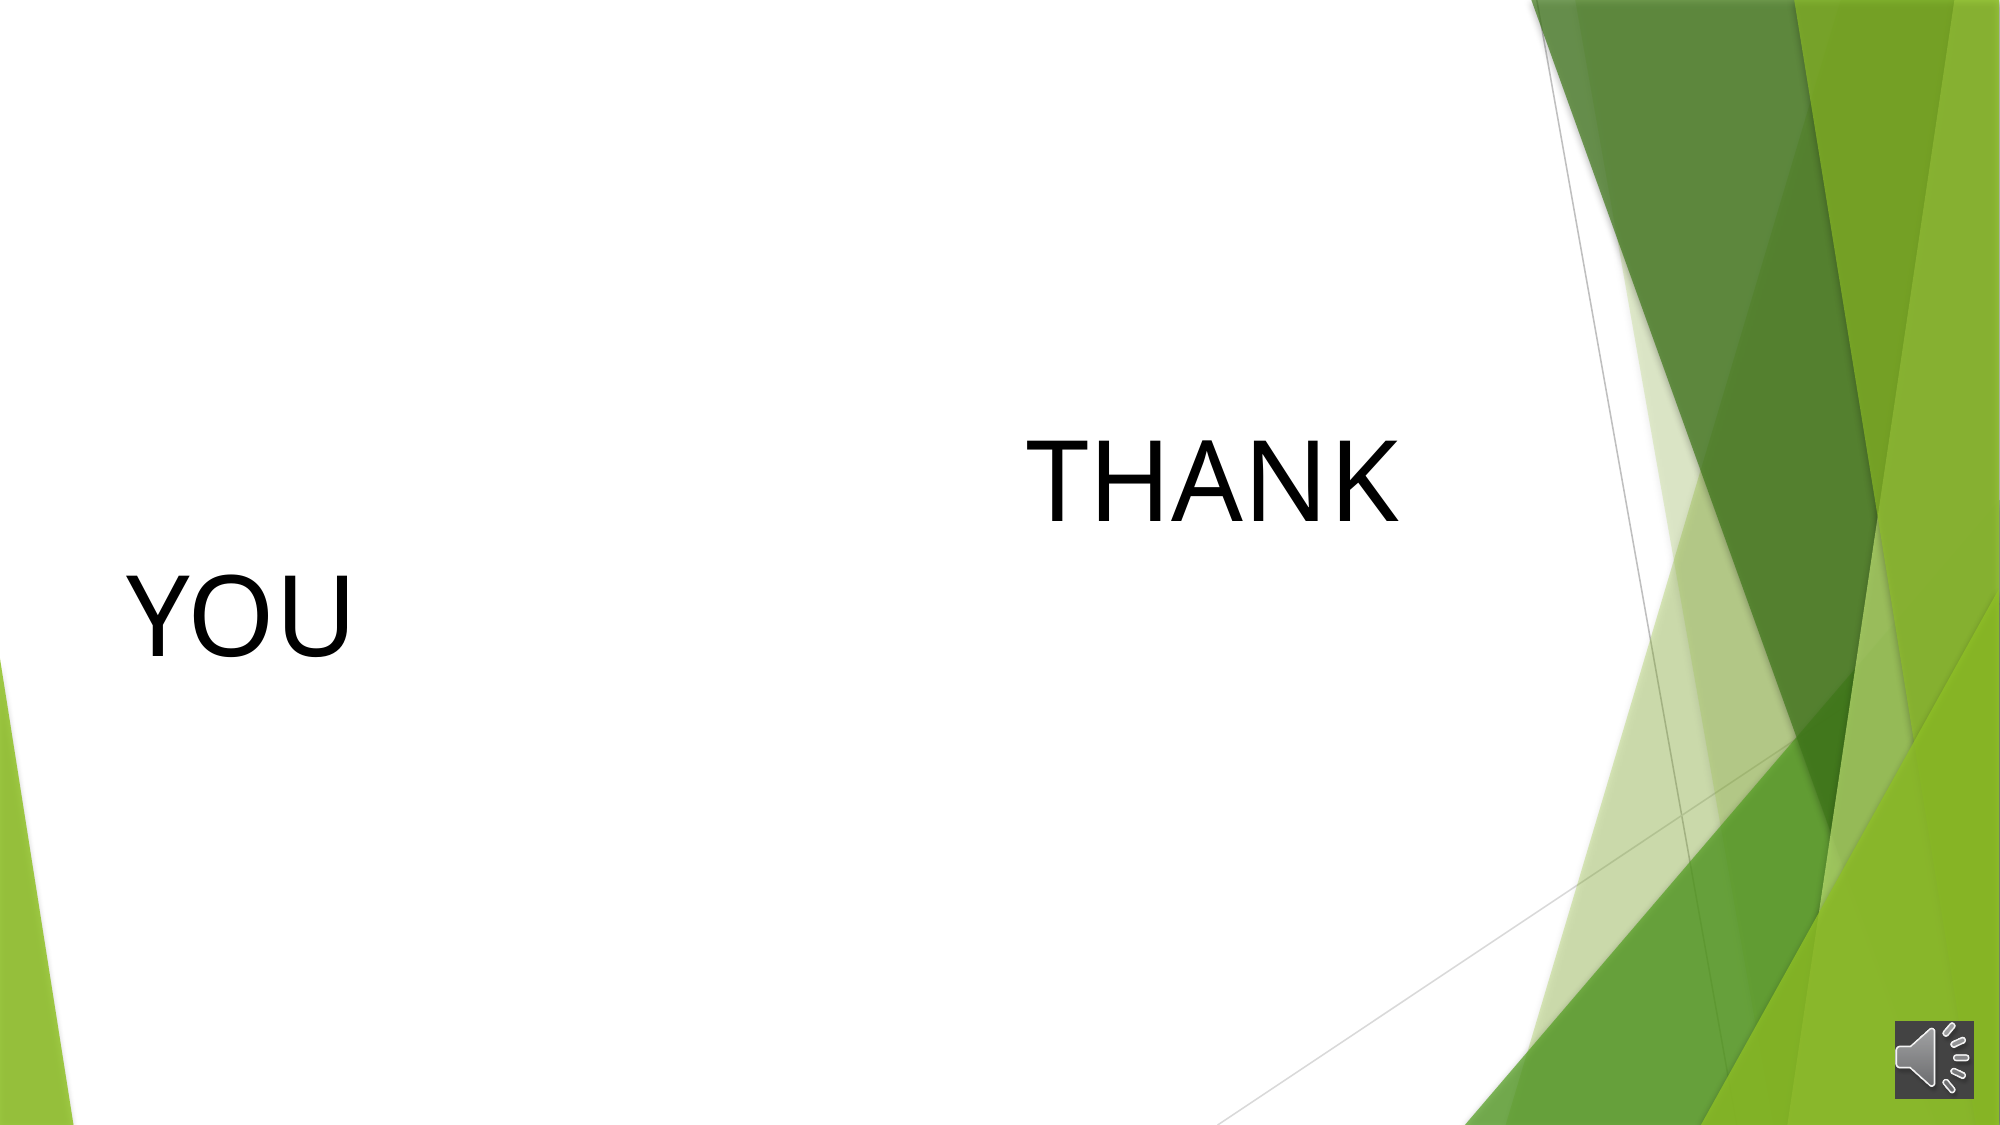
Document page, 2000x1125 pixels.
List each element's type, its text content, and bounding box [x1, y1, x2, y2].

picture [1893, 1019, 1975, 1101]
title THANK YOU [111, 99, 1521, 988]
